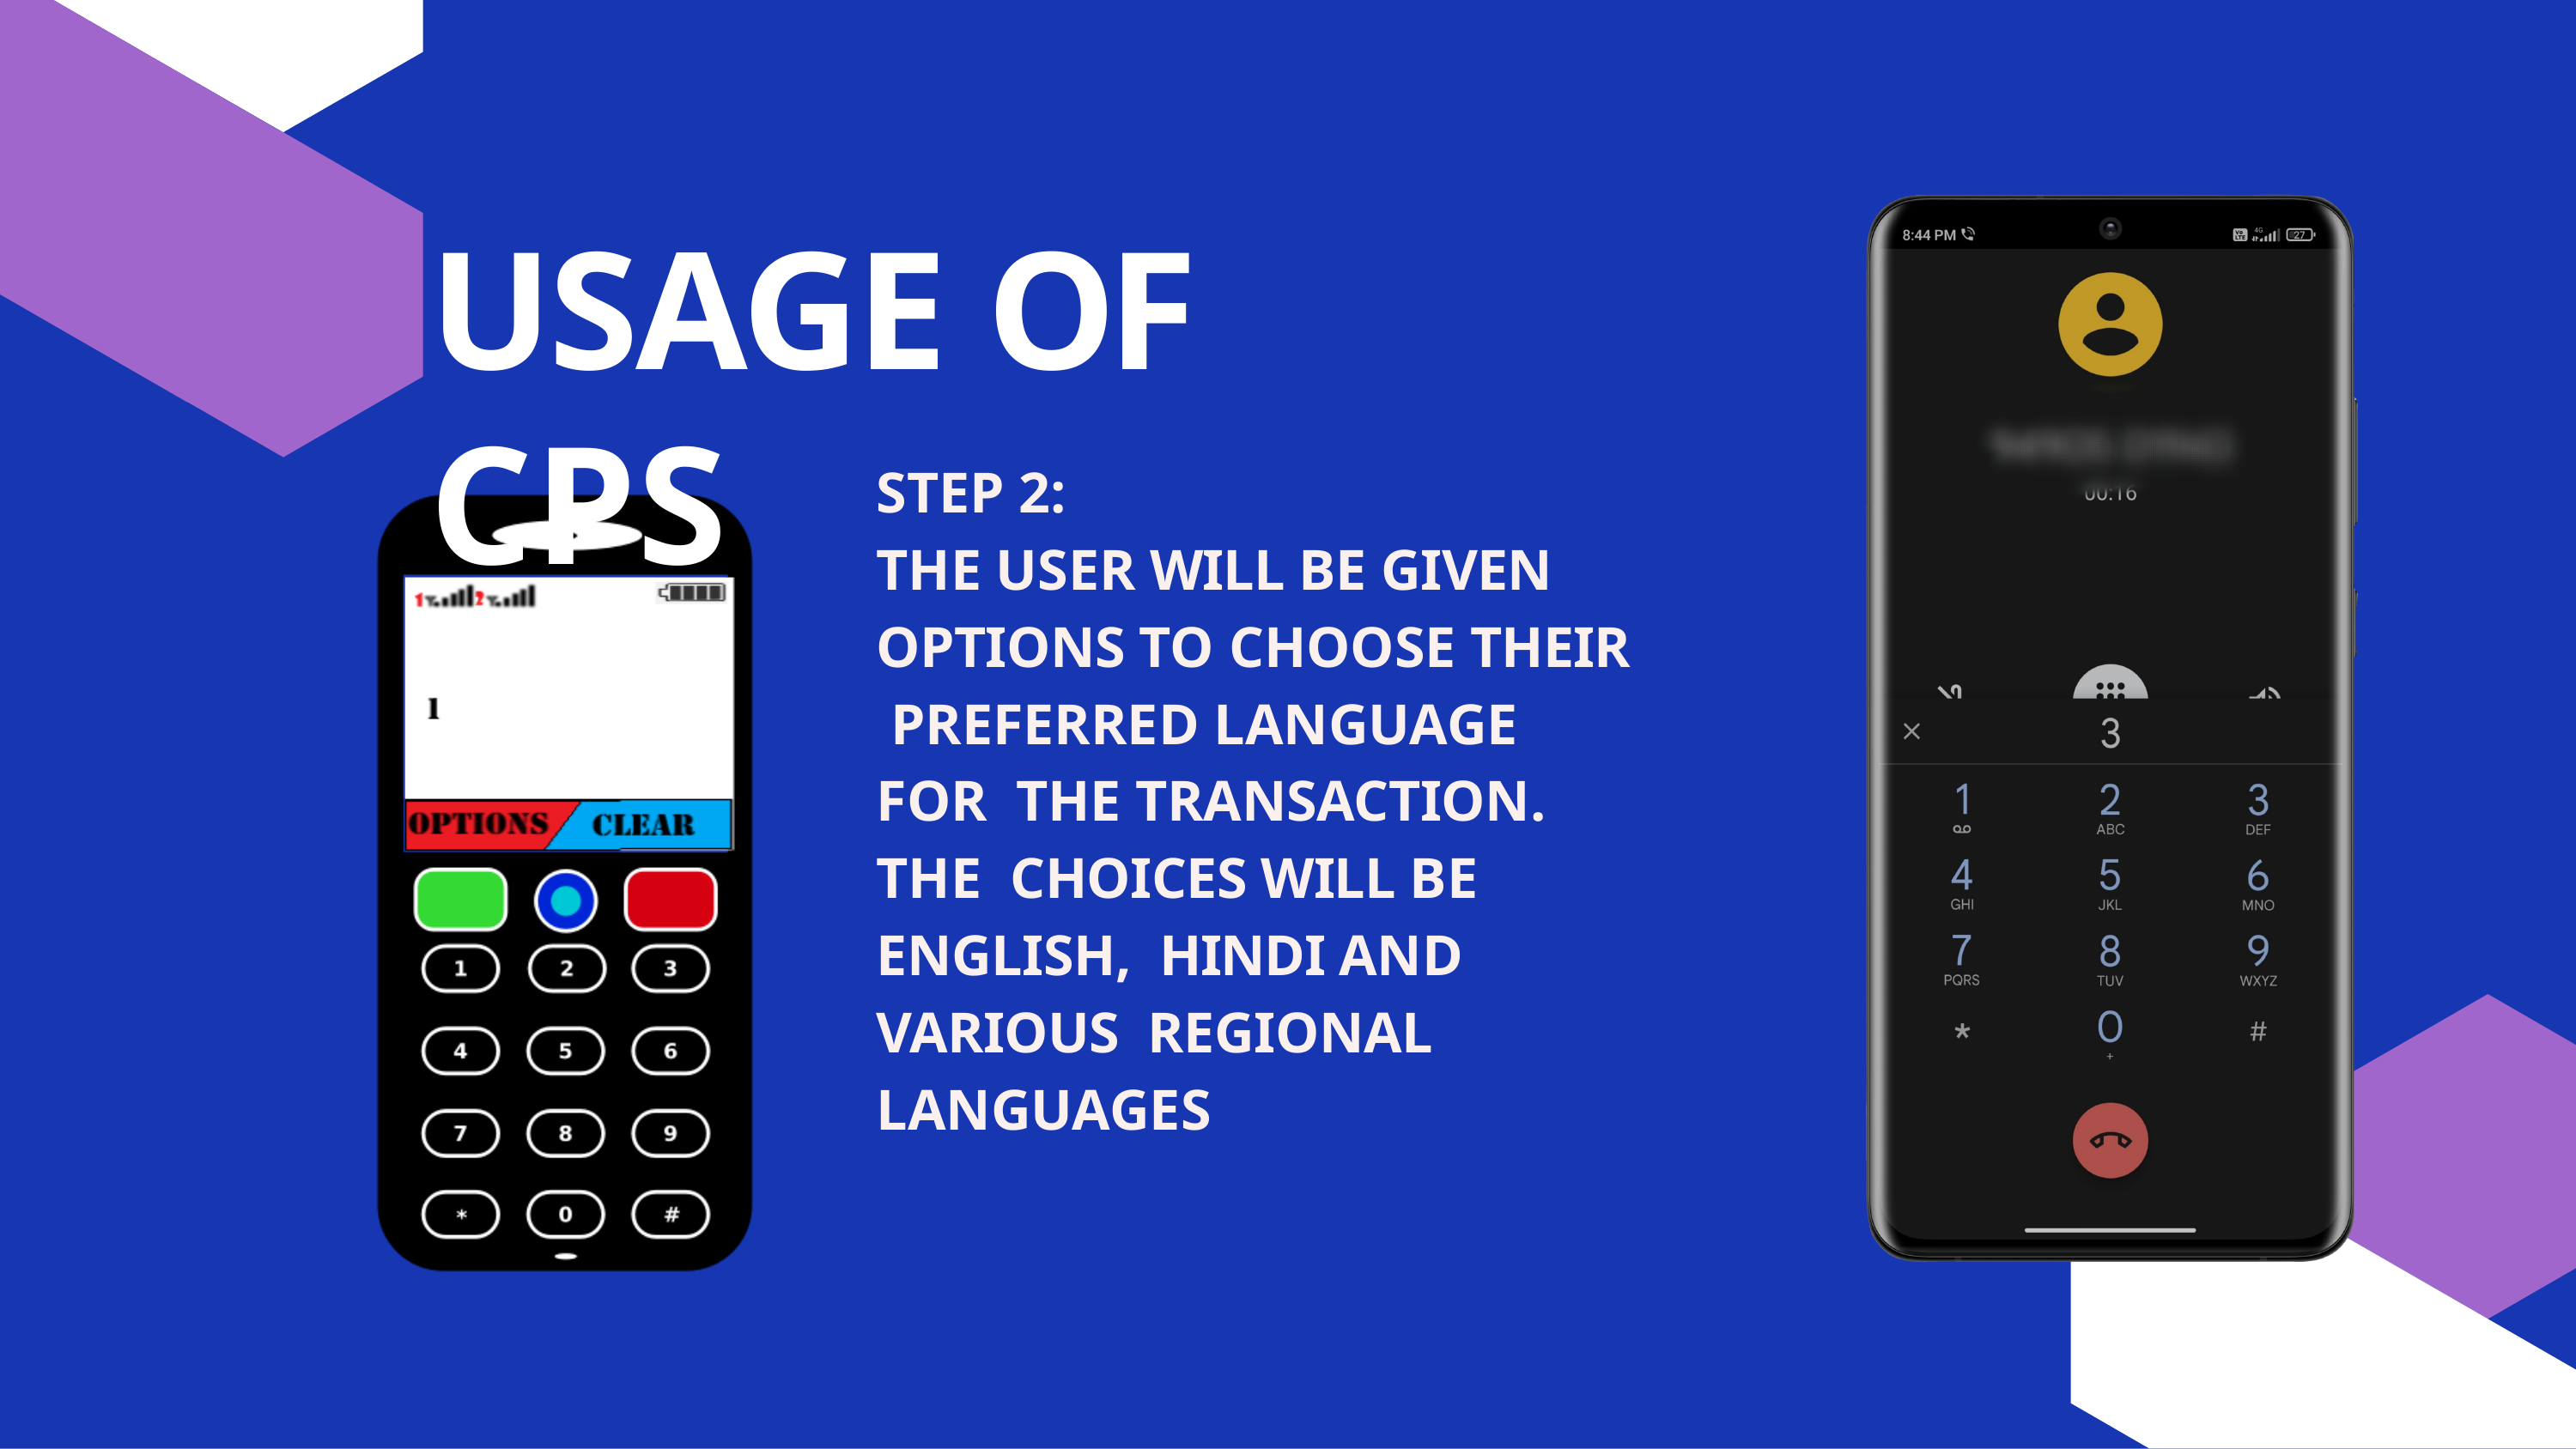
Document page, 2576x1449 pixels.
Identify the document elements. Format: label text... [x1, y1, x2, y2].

text_box [144, 463, 841, 1304]
title USAGE OF CPS [428, 204, 1469, 597]
text_box STEP 2: THE USER WILL BE GIVEN OPTIONS TO CHOOSE THEIR PREFERRED LANGUAGE FOR THE TRANSACTION. THE CHOICES WILL BE ENGLISH, HINDI AND VARIOUS REGIONAL LANGUAGES [874, 444, 1638, 1141]
text_box [1790, 144, 2431, 1304]
